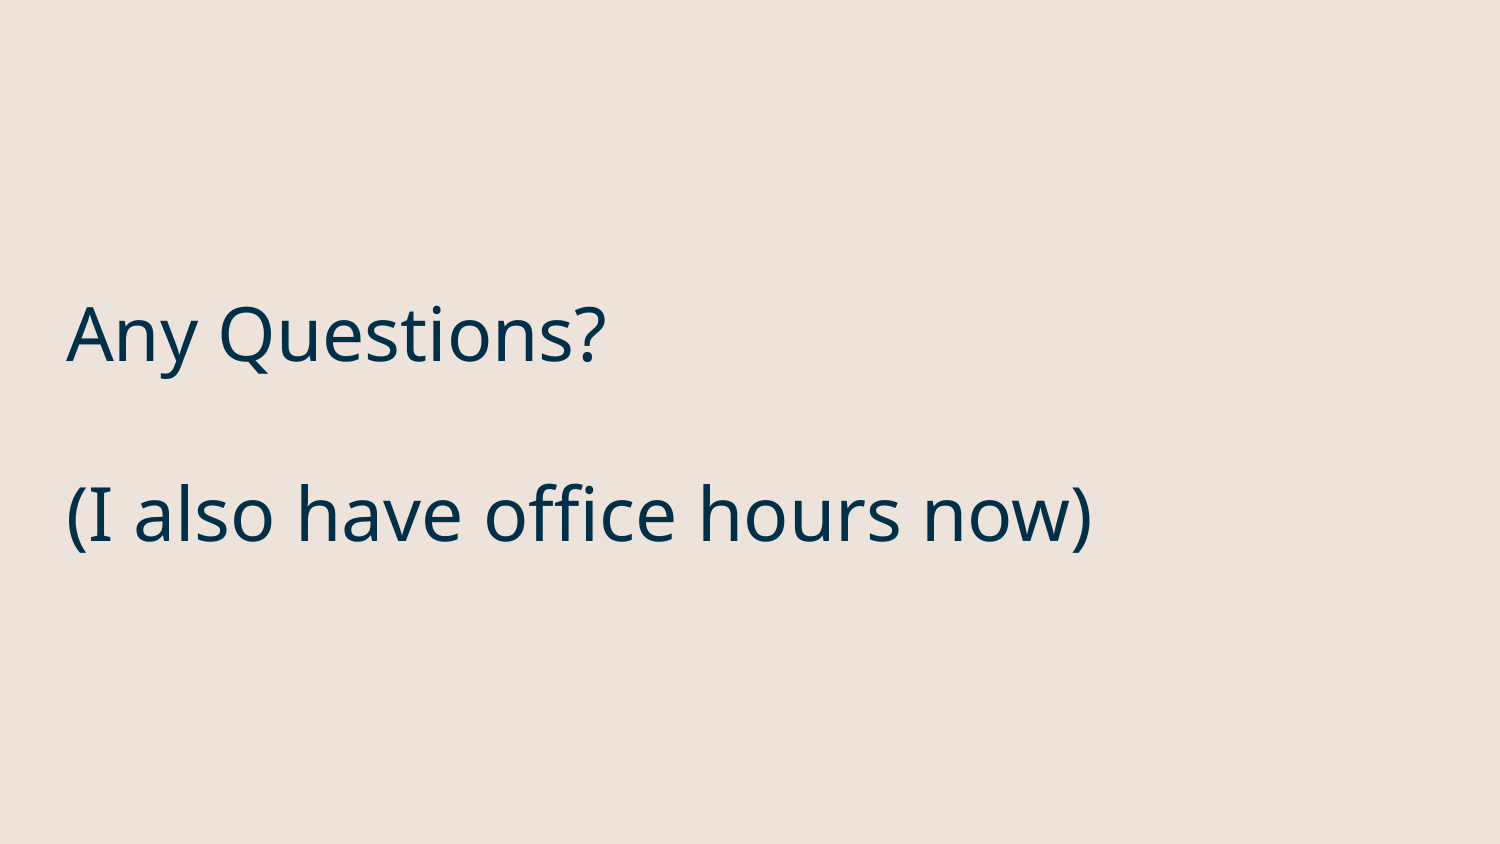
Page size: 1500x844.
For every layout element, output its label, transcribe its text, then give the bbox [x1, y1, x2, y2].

title Any Questions? (I also have office hours now) [51, 130, 1218, 713]
